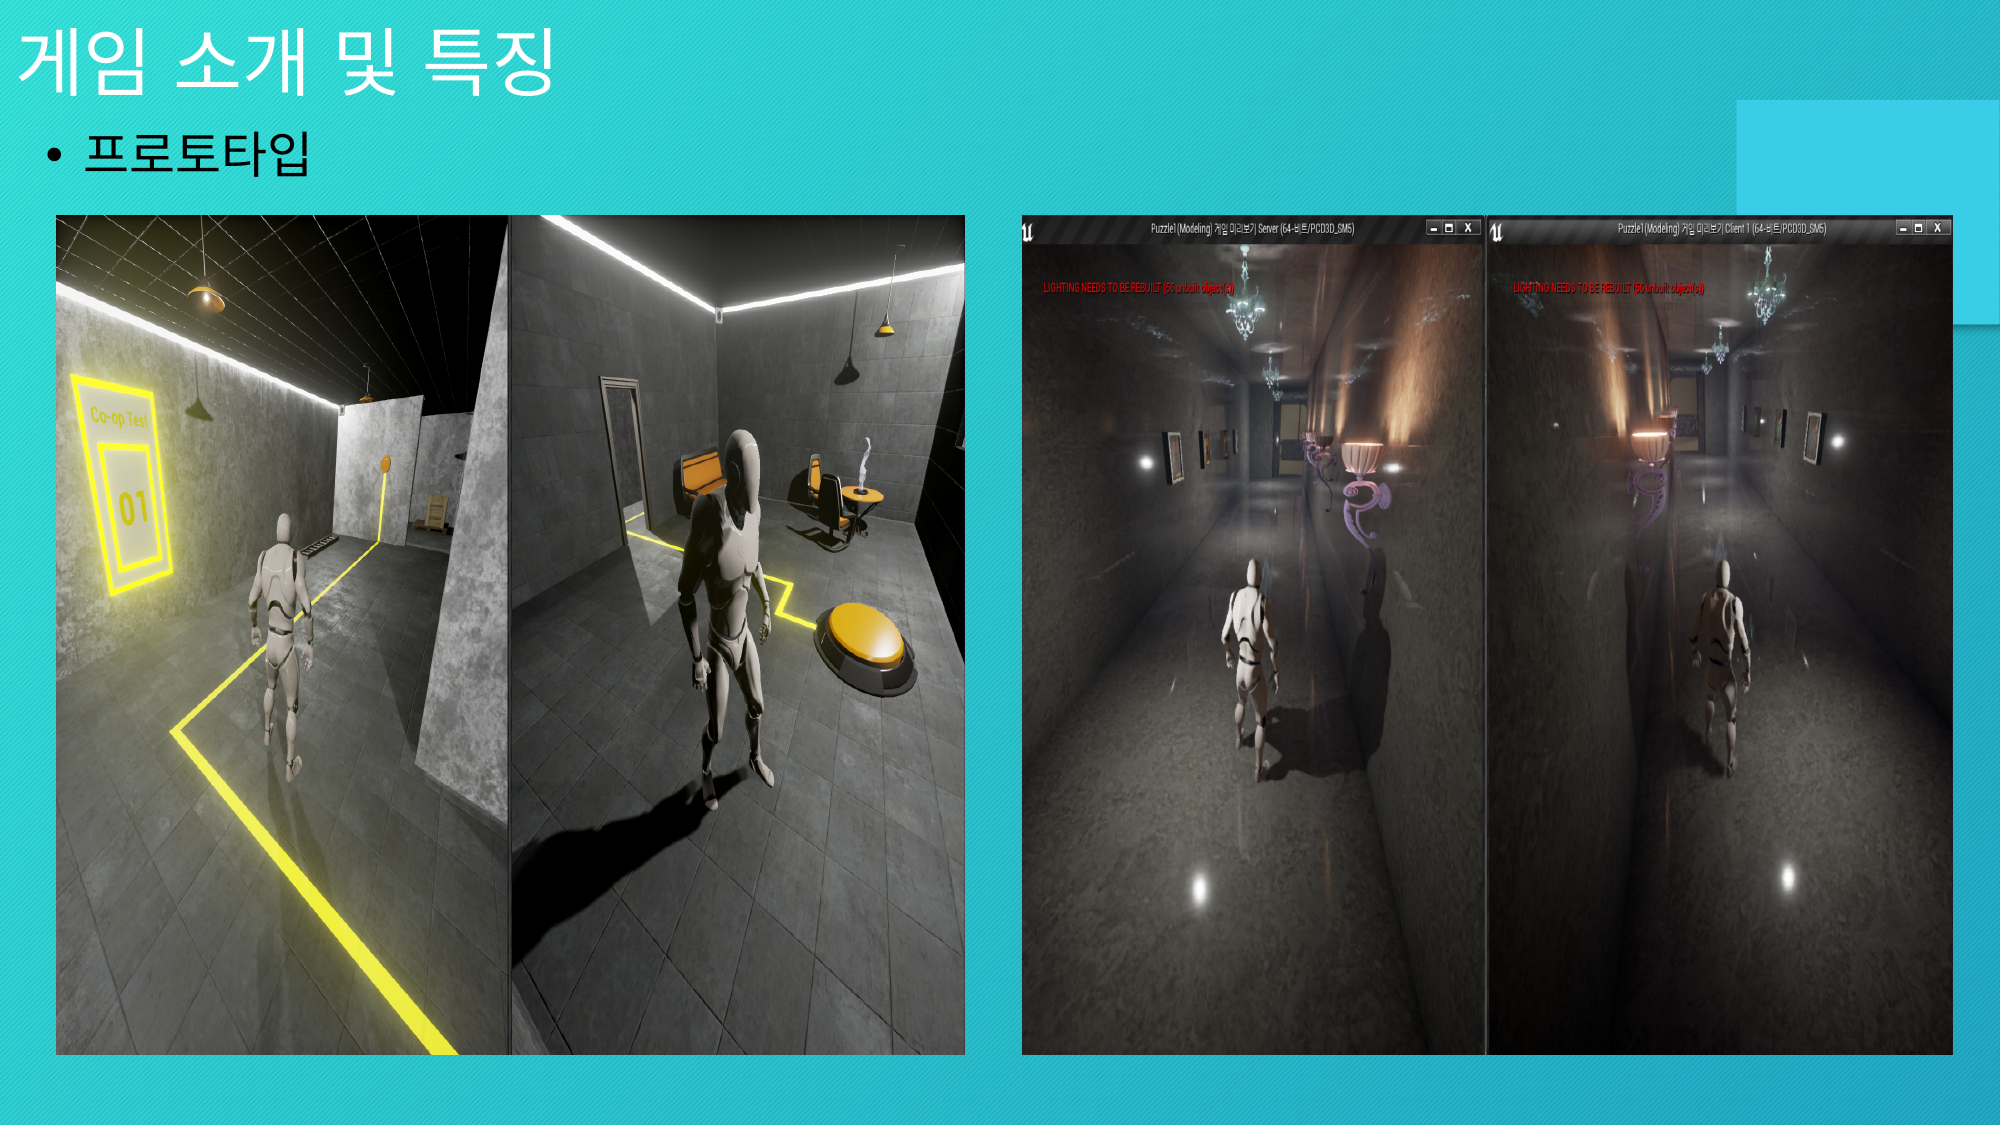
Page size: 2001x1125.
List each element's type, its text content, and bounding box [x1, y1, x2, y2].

text_box 프로토타입 [30, 122, 338, 192]
picture [56, 214, 965, 1055]
title 게임 소개 및 특징 [0, 0, 633, 133]
picture [1022, 214, 2000, 1055]
